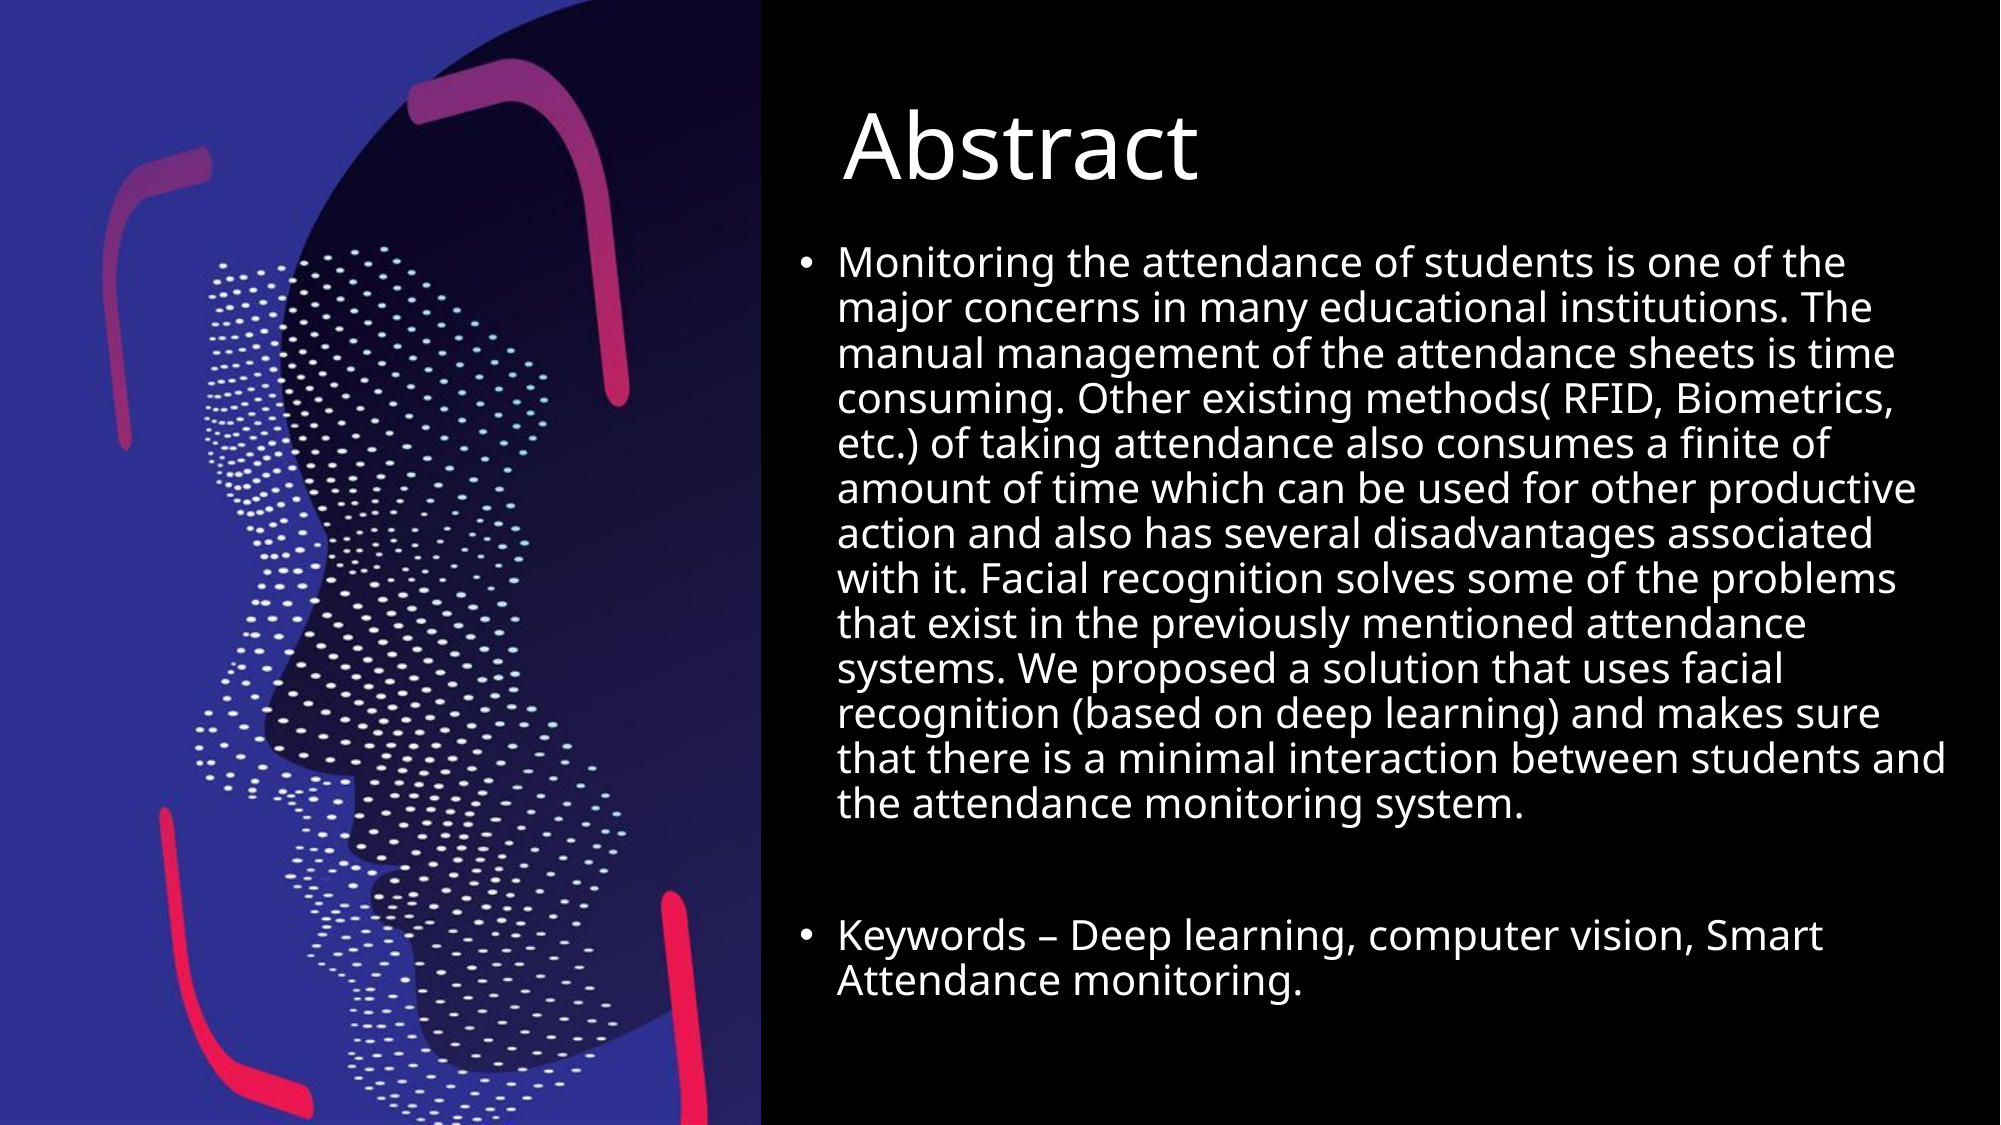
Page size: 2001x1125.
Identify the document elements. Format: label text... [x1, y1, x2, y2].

list Monitoring the attendance of students is one of the major concerns in many educational institutions. The manual management of the attendance sheets is time consuming. Other existing methods( RFID, Biometrics, etc.) of taking attendance also consumes a finite of amount of time which can be used for other productive action and also has several disadvantages associated with it. Facial recognition solves some of the problems that exist in the previously mentioned attendance systems. We proposed a solution that uses facial recognition (based on deep learning) and makes sure that there is a minimal interaction between students and the attendance monitoring system. Keywords – Deep learning, computer vision, Smart Attendance monitoring. [784, 234, 1963, 1091]
title Abstract [828, 0, 1841, 234]
picture [0, 0, 762, 1125]
